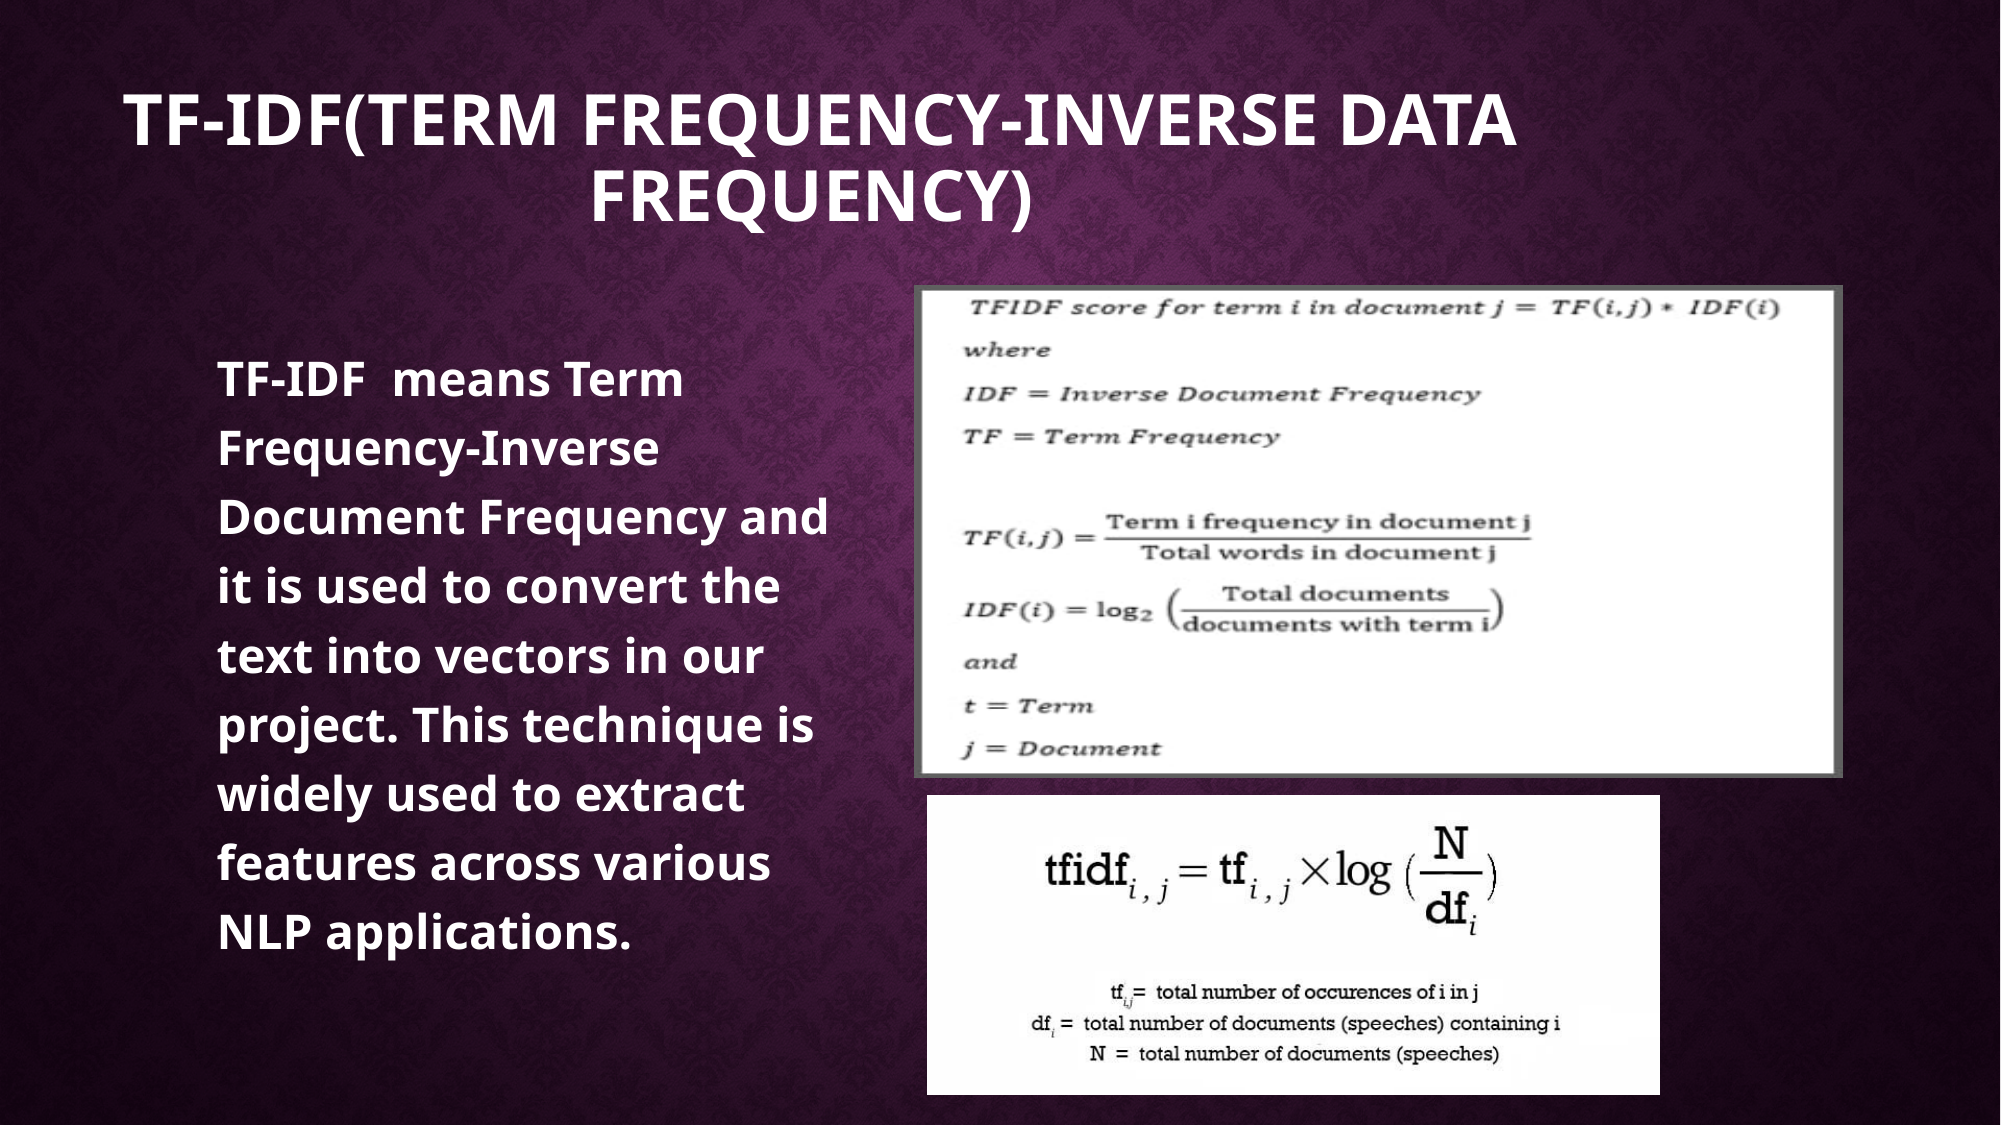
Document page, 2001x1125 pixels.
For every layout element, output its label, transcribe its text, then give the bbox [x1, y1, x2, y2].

title TF-IDF(Term frequency-inverse data frequency) [21, 53, 1619, 330]
list TF-IDF means Term Frequency-Inverse Document Frequency and it is used to convert the text into vectors in our project. This technique is widely used to extract features across various NLP applications. [201, 329, 865, 1013]
picture [927, 794, 1660, 1095]
picture [913, 285, 1843, 779]
